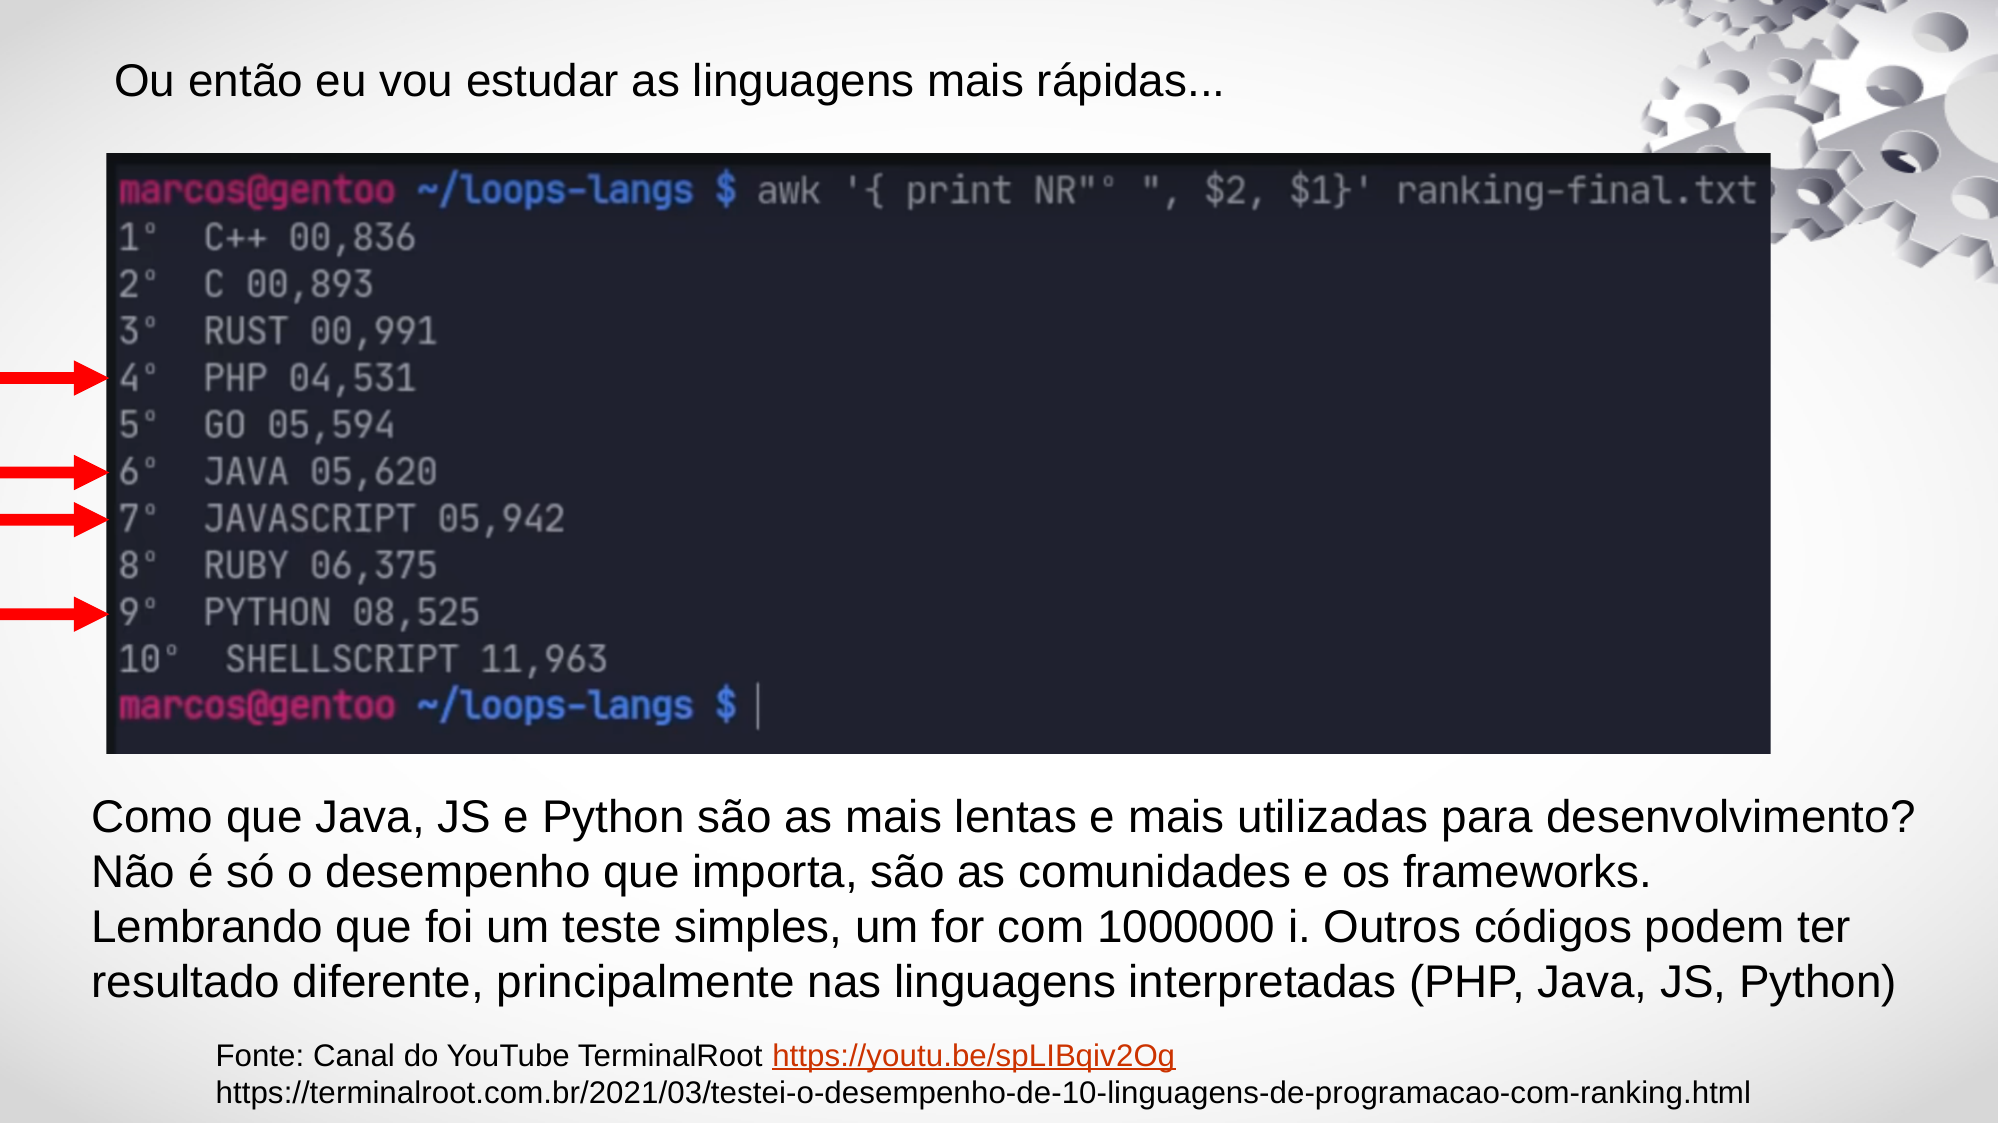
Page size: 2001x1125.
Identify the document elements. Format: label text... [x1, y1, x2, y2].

text_box Ou então eu vou estudar as linguagens mais rápidas... [99, 31, 1898, 125]
text_box Fonte: Canal do YouTube TerminalRoot https://youtu.be/spLIBqiv2Og https://terminalroot.com.br/2021/03/testei-o-desempenho-de-10-linguagens-de-programacao-com-ranking.html [200, 1027, 1783, 1090]
text_box [0, 371, 99, 385]
text_box [0, 513, 99, 526]
text_box [0, 466, 99, 479]
text_box Como que Java, JS e Python são as mais lentas e mais utilizadas para desenvolvimento? Não é só o desempenho que importa, são as comunidades e os frameworks. Lembrando que foi um teste simples, um for com 1000000 i. Outros códigos podem ter resultado diferente, principalmente nas linguagens interpretadas (PHP, Java, JS, Python) [76, 779, 1942, 1015]
picture [0, 0, 1998, 1123]
text_box [0, 608, 99, 621]
